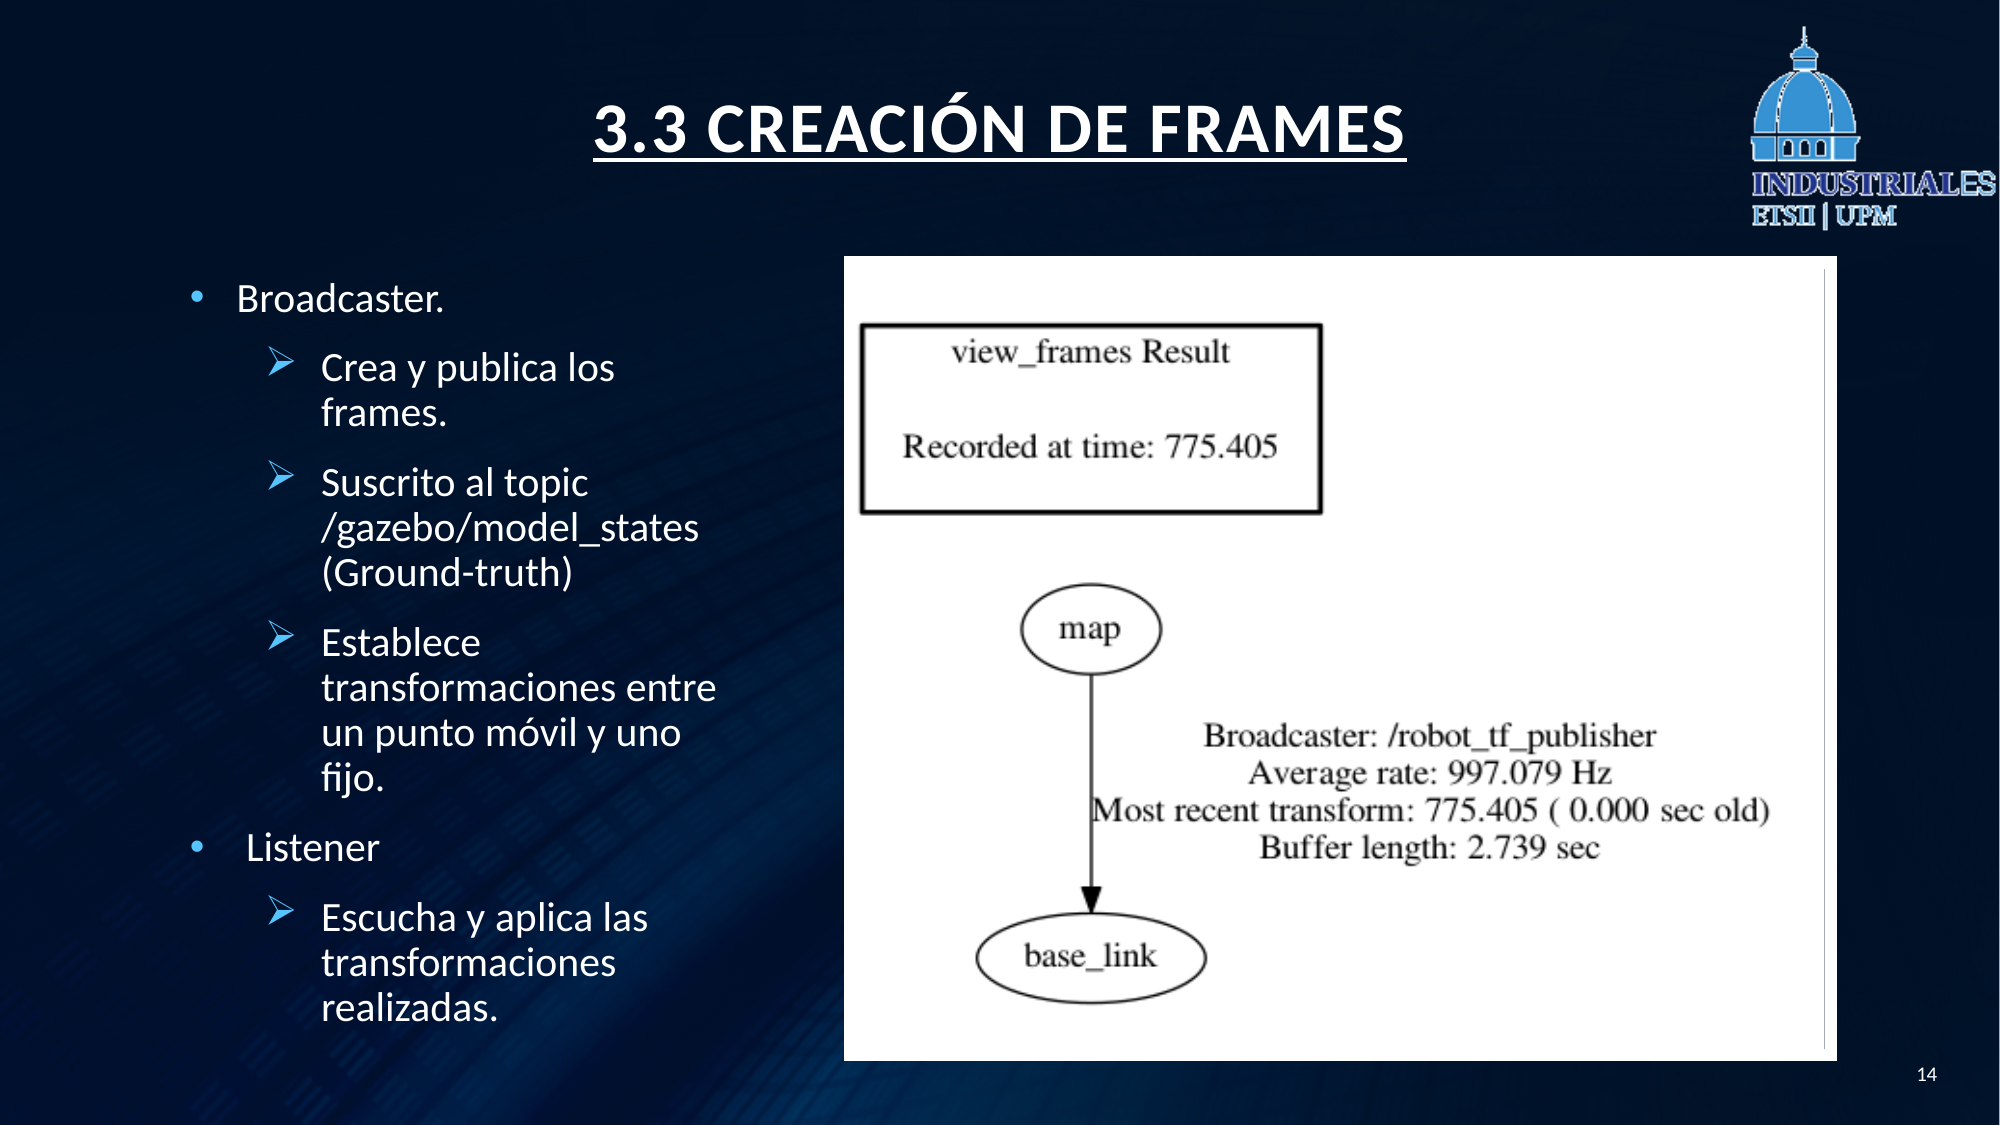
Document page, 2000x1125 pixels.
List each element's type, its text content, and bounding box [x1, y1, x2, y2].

list Broadcaster. Crea y publica los frames. Suscrito al topic /gazebo/model_states (Ground-truth) Establece transformaciones entre un punto móvil y uno fijo. Listener Escucha y aplica las transformaciones realizadas. [174, 268, 763, 1071]
title 3.3 CREACIÓN DE FRAMES [568, 75, 1431, 176]
picture [0, 0, 2000, 1125]
slide_number 14 [1814, 1050, 1953, 1096]
